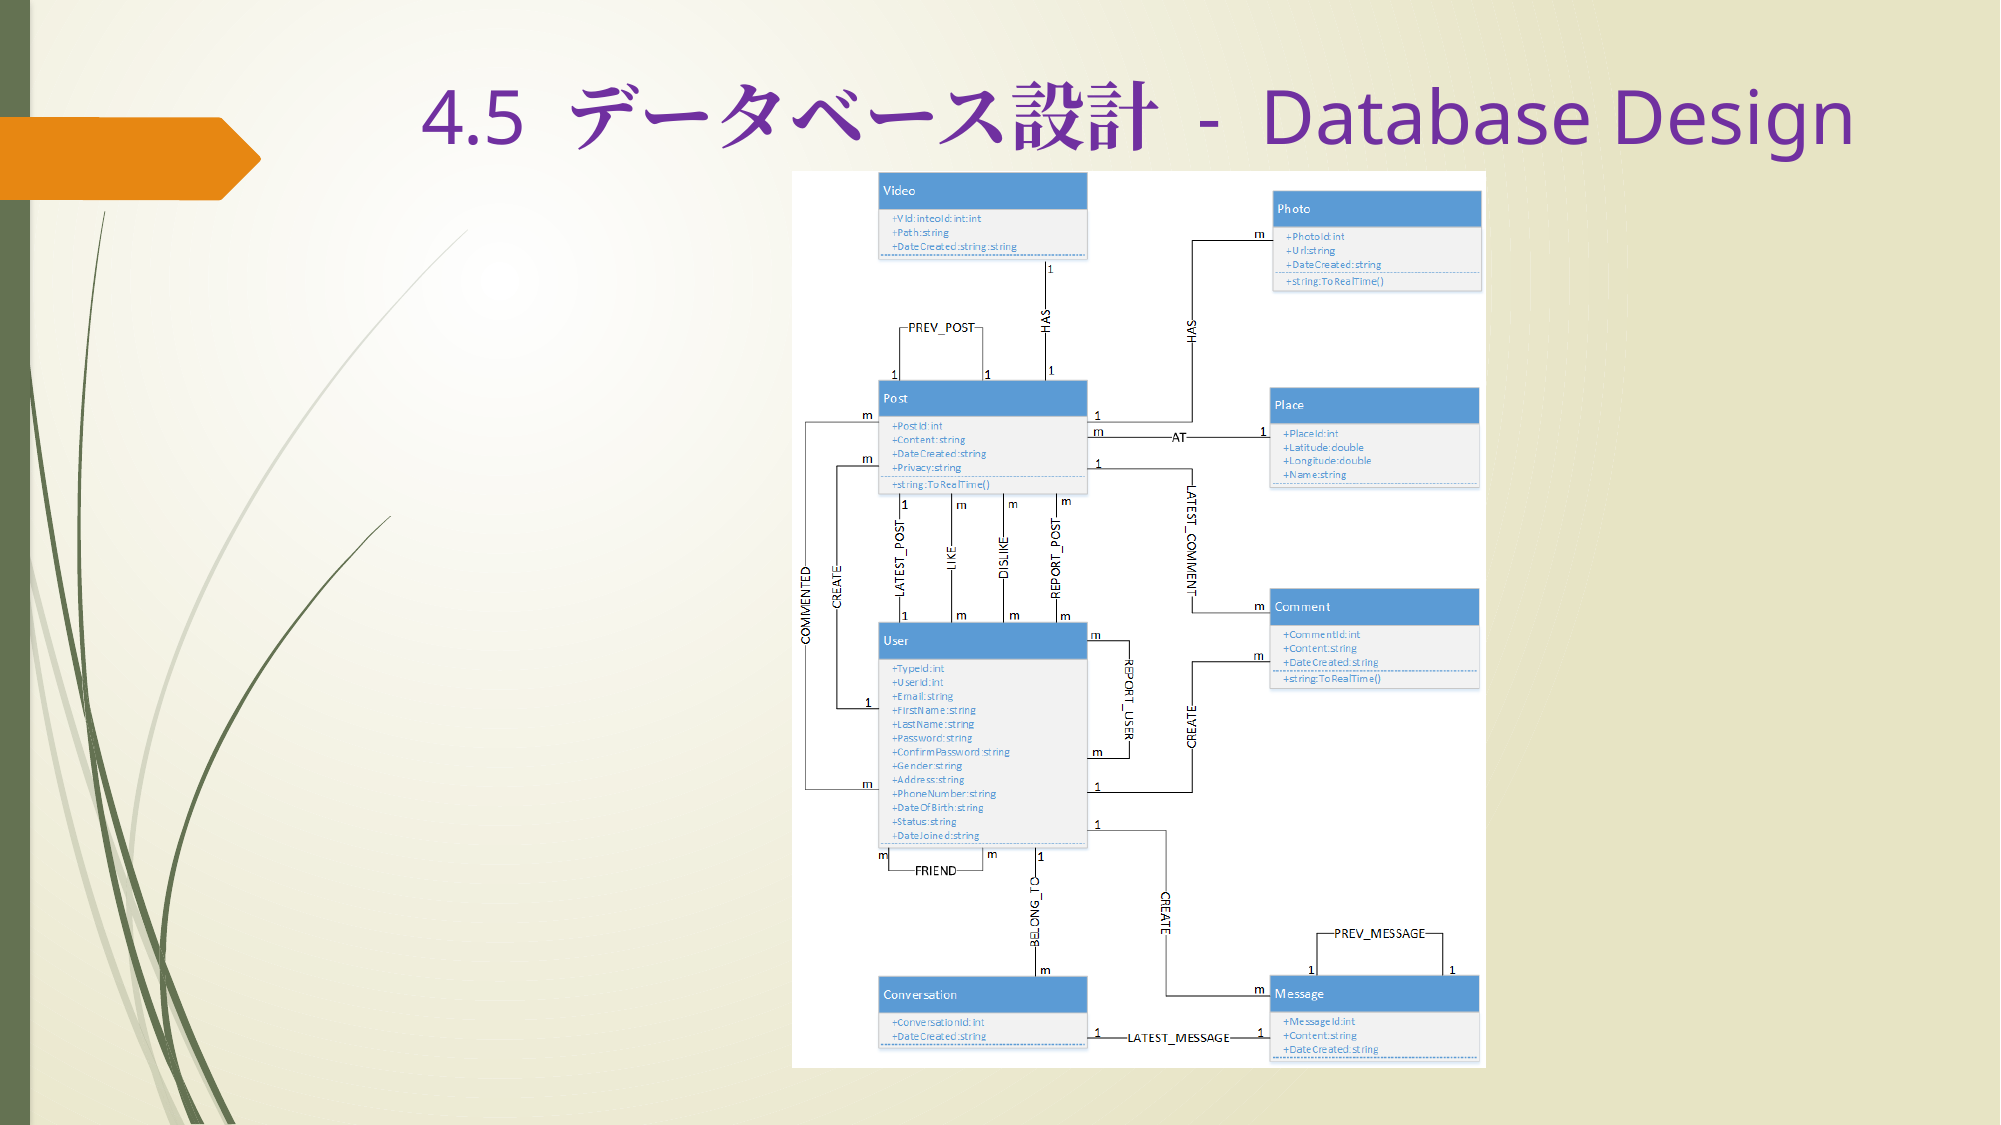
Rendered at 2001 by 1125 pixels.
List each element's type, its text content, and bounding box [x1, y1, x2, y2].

picture [792, 170, 1486, 1068]
title 4.5 データベース設計 - Database Design [390, 62, 1888, 172]
